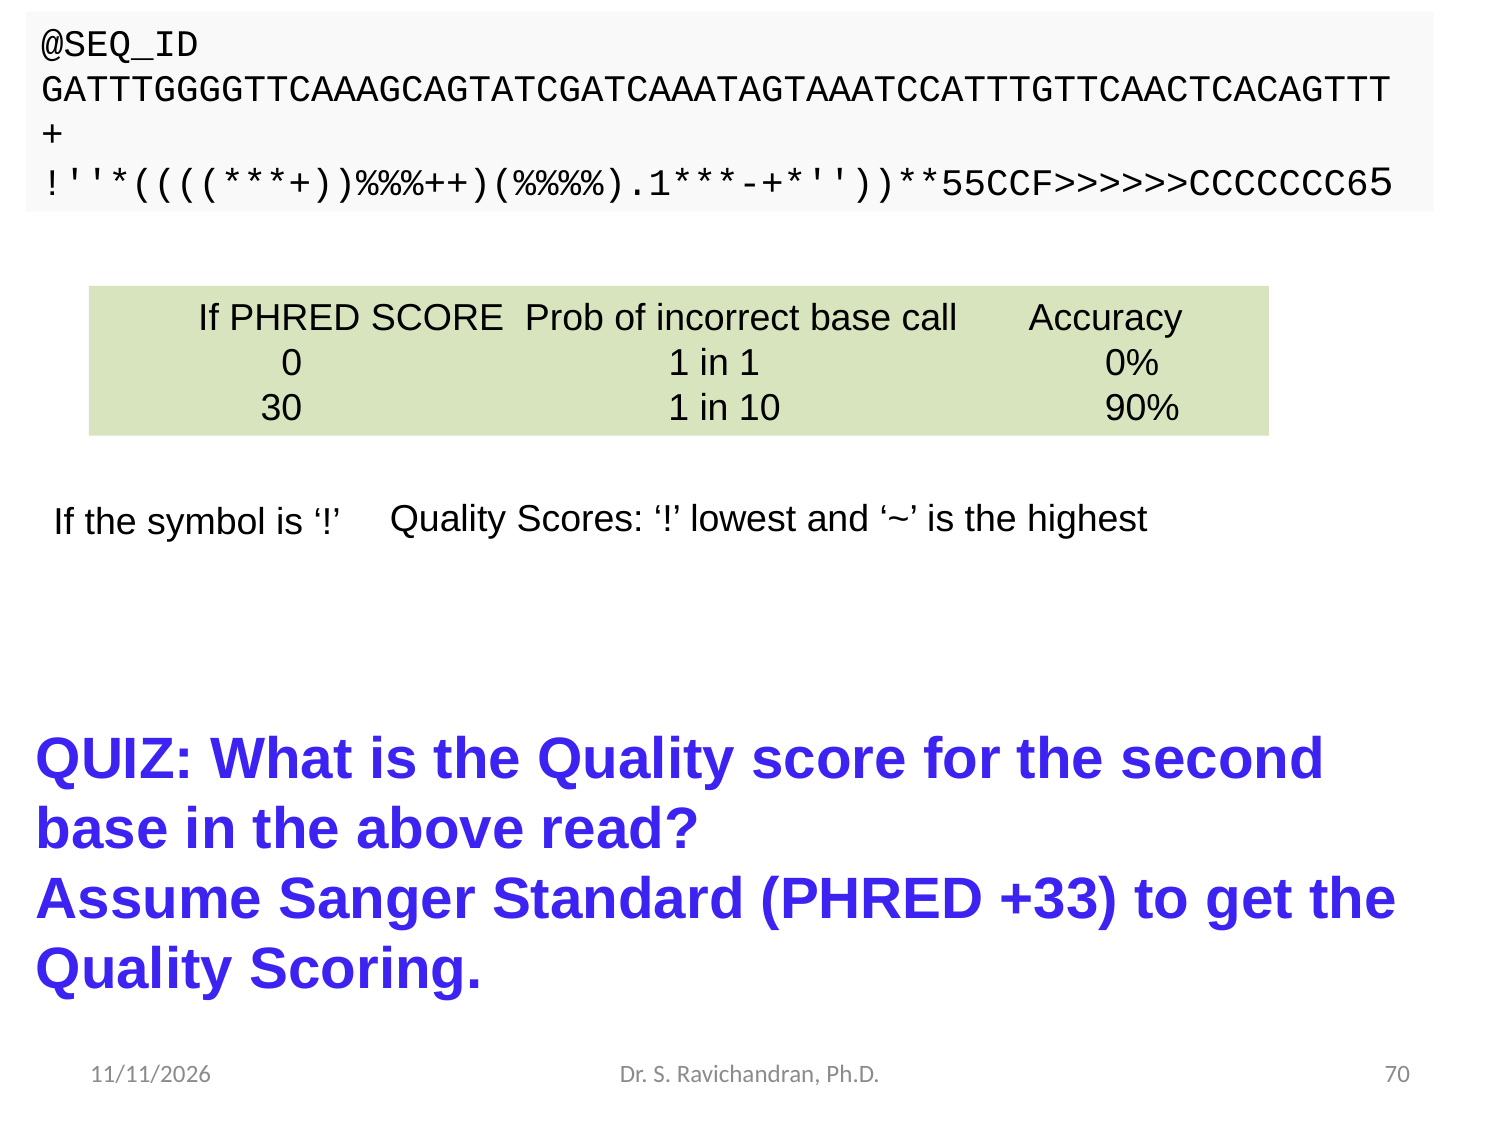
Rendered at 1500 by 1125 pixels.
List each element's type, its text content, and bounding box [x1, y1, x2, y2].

slide_number 70 [1074, 1042, 1425, 1103]
text_box @SEQ_ID GATTTGGGGTTCAAAGCAGTATCGATCAAATAGTAAATCCATTTGTTCAACTCACAGTTT + !''*((((***+))%%%++)(%%%%).1***-+*''))**55CCF>>>>>>CCCCCCC65 [25, 11, 1434, 212]
footer Dr. S. Ravichandran, Ph.D. [512, 1042, 988, 1103]
text_box If the symbol is ‘!’ [38, 489, 374, 550]
text_box Quality Scores: ‘!’ lowest and ‘~’ is the highest [374, 486, 1484, 637]
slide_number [75, 1042, 425, 1103]
text_box QUIZ: What is the Quality score for the second base in the above read? Assume Sanger Standard (PHRED +33) to get the Quality Scoring. [21, 712, 1485, 1008]
text_box If PHRED SCORE Prob of incorrect base call Accuracy 0 1 in 1 0% 30 1 in 10 90% [88, 285, 1269, 436]
